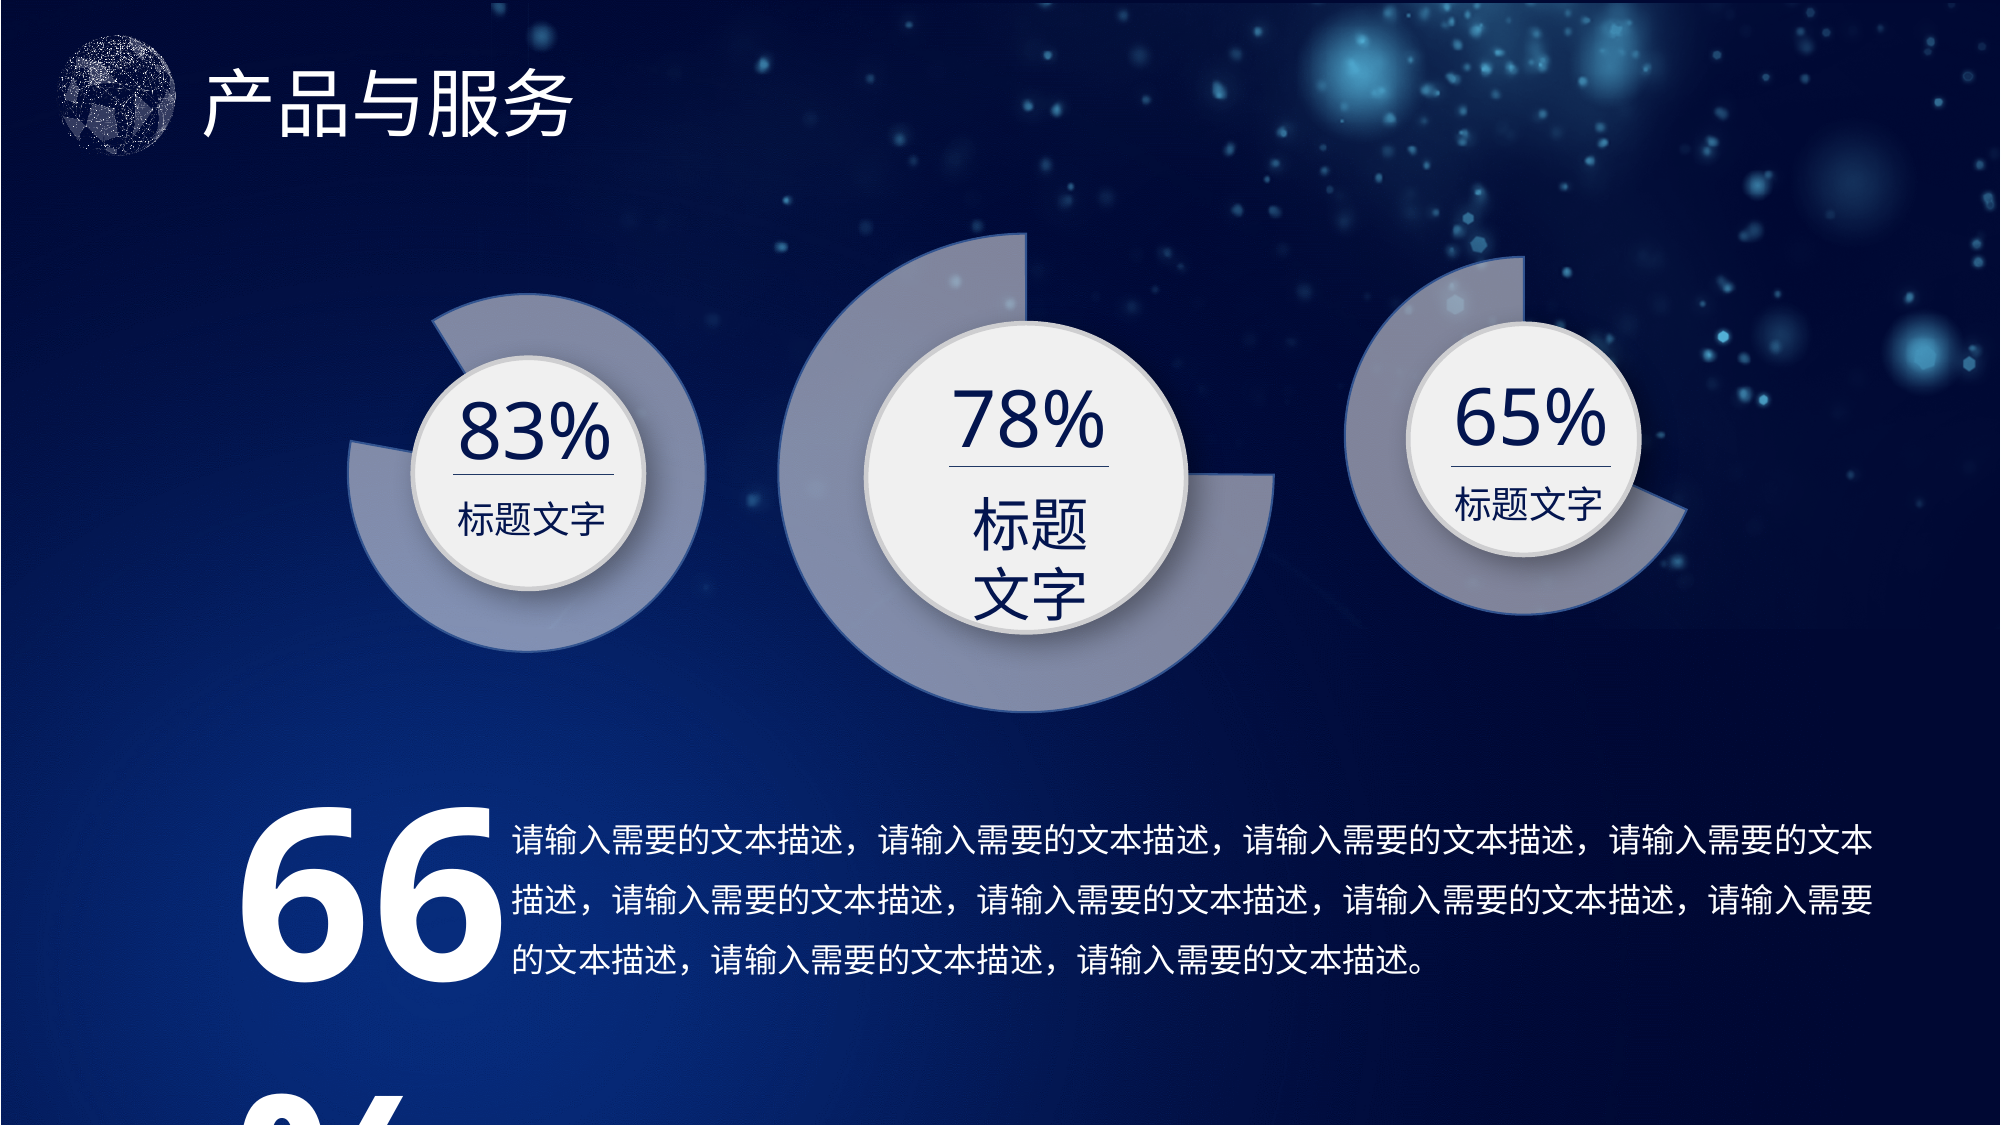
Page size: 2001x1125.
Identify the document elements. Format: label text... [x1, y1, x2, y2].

picture [3, 1, 2001, 1125]
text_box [778, 233, 1274, 713]
text_box 66% [220, 732, 550, 1125]
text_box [347, 294, 706, 652]
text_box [1344, 256, 1703, 615]
text_box 产品与服务 [187, 49, 477, 155]
text_box 请输入需要的文本描述，请输入需要的文本描述，请输入需要的文本描述，请输入需要的文本描述，请输入需要的文本描述，请输入需要的文本描述，请输入需要的文本描述，请输入需要的文本描述，请输入需要的文本描述，请输入需要的文本描述。 [496, 791, 1900, 1047]
